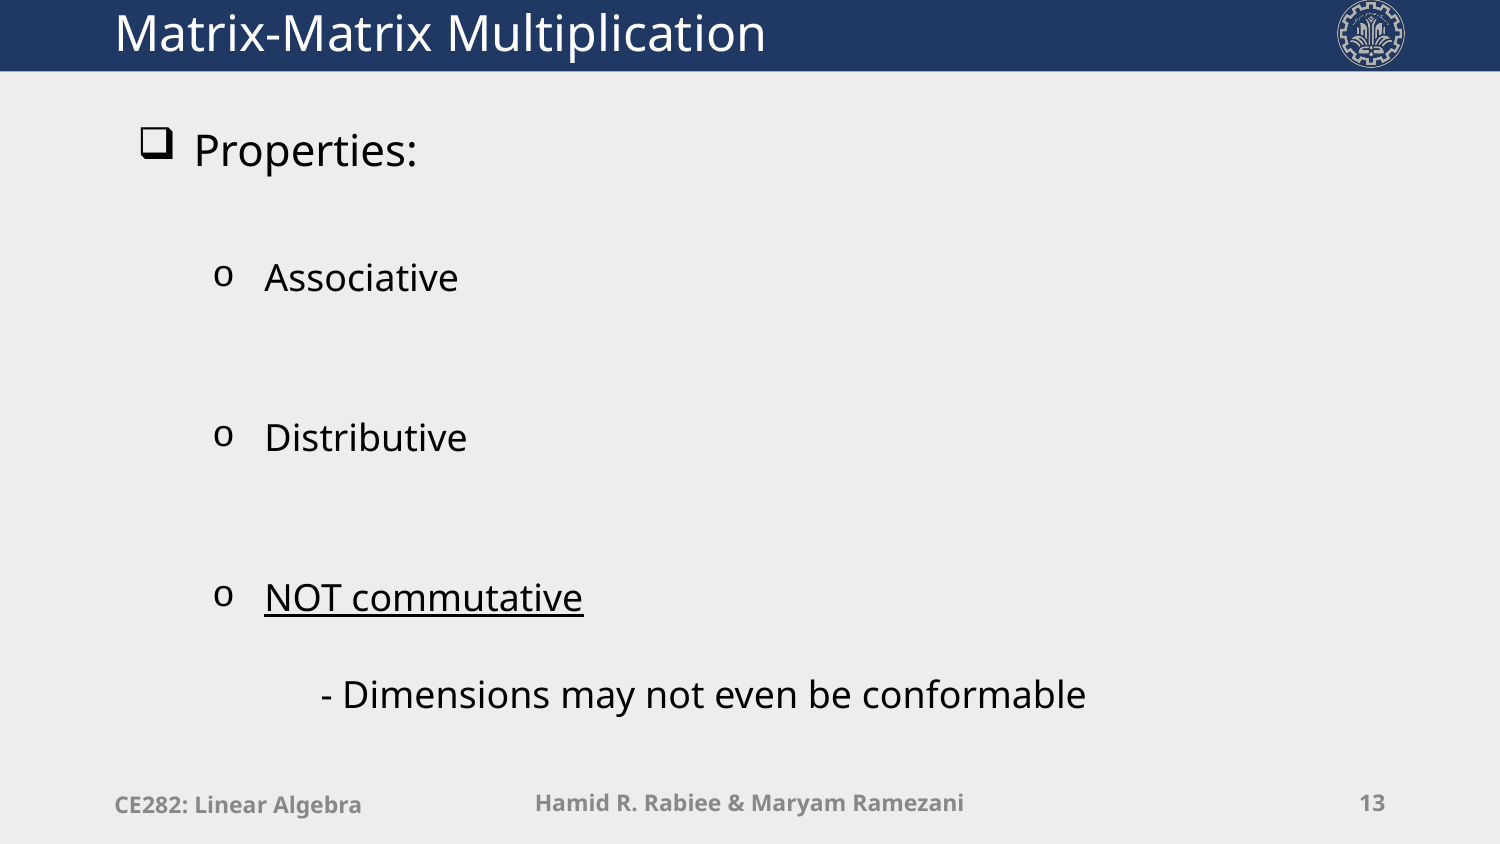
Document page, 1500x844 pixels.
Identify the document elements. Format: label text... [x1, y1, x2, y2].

picture [1337, 0, 1405, 68]
slide_number 13 [1059, 782, 1397, 827]
slide_number CE282: Linear Algebra [103, 782, 441, 827]
footer Hamid R. Rabiee & Maryam Ramezani [496, 782, 1004, 827]
title Matrix-Matrix Multiplication [103, 6, 1327, 65]
